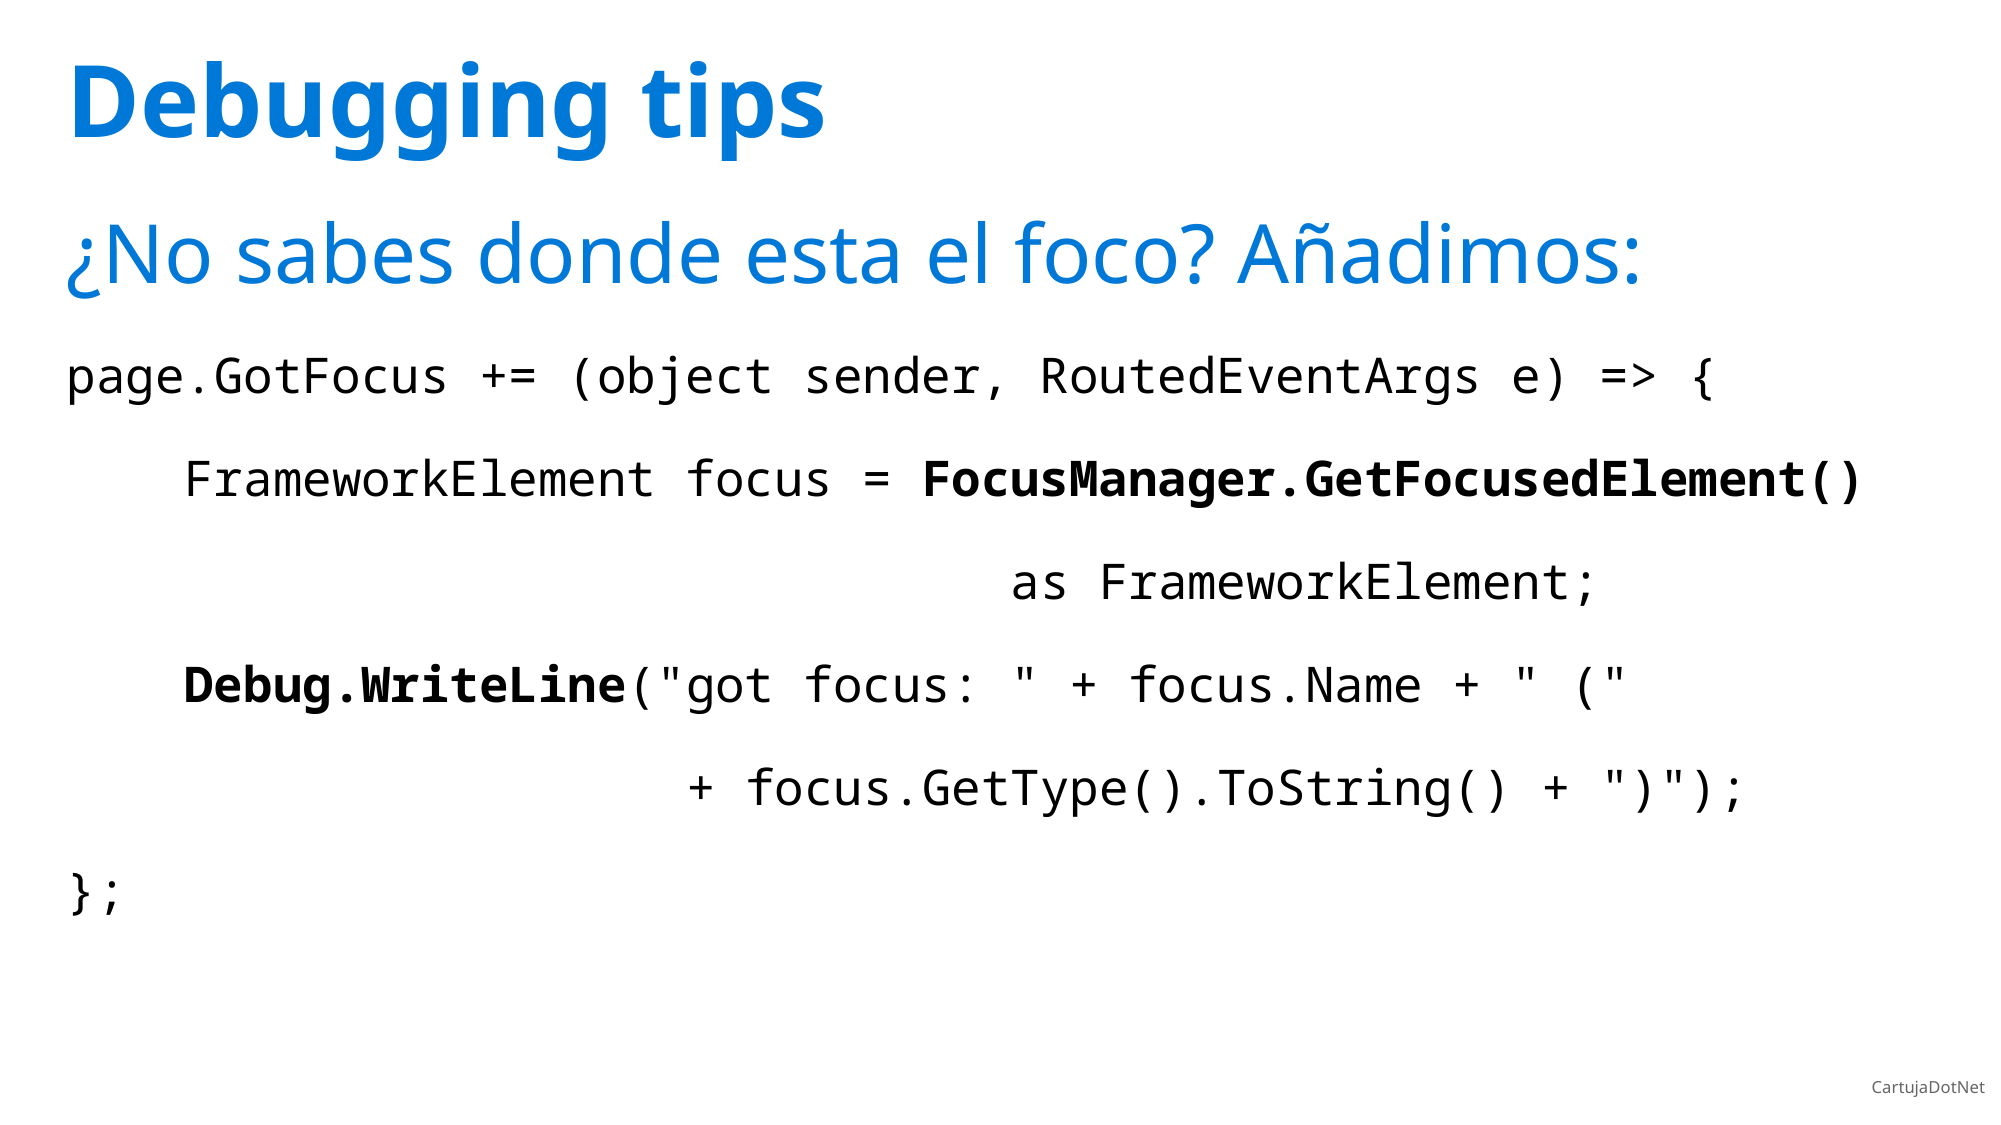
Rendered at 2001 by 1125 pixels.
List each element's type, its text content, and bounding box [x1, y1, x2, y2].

title Debugging tips [44, 33, 1956, 195]
list ¿No sabes donde esta el foco? Añadimos: page.GotFocus += (object sender, RoutedEventArgs e) => { FrameworkElement focus = FocusManager.GetFocusedElement() as FrameworkElement; Debug.WriteLine("got focus: " + focus.Name + " (" + focus.GetType().ToString() + ")"); }; [44, 195, 1956, 1036]
